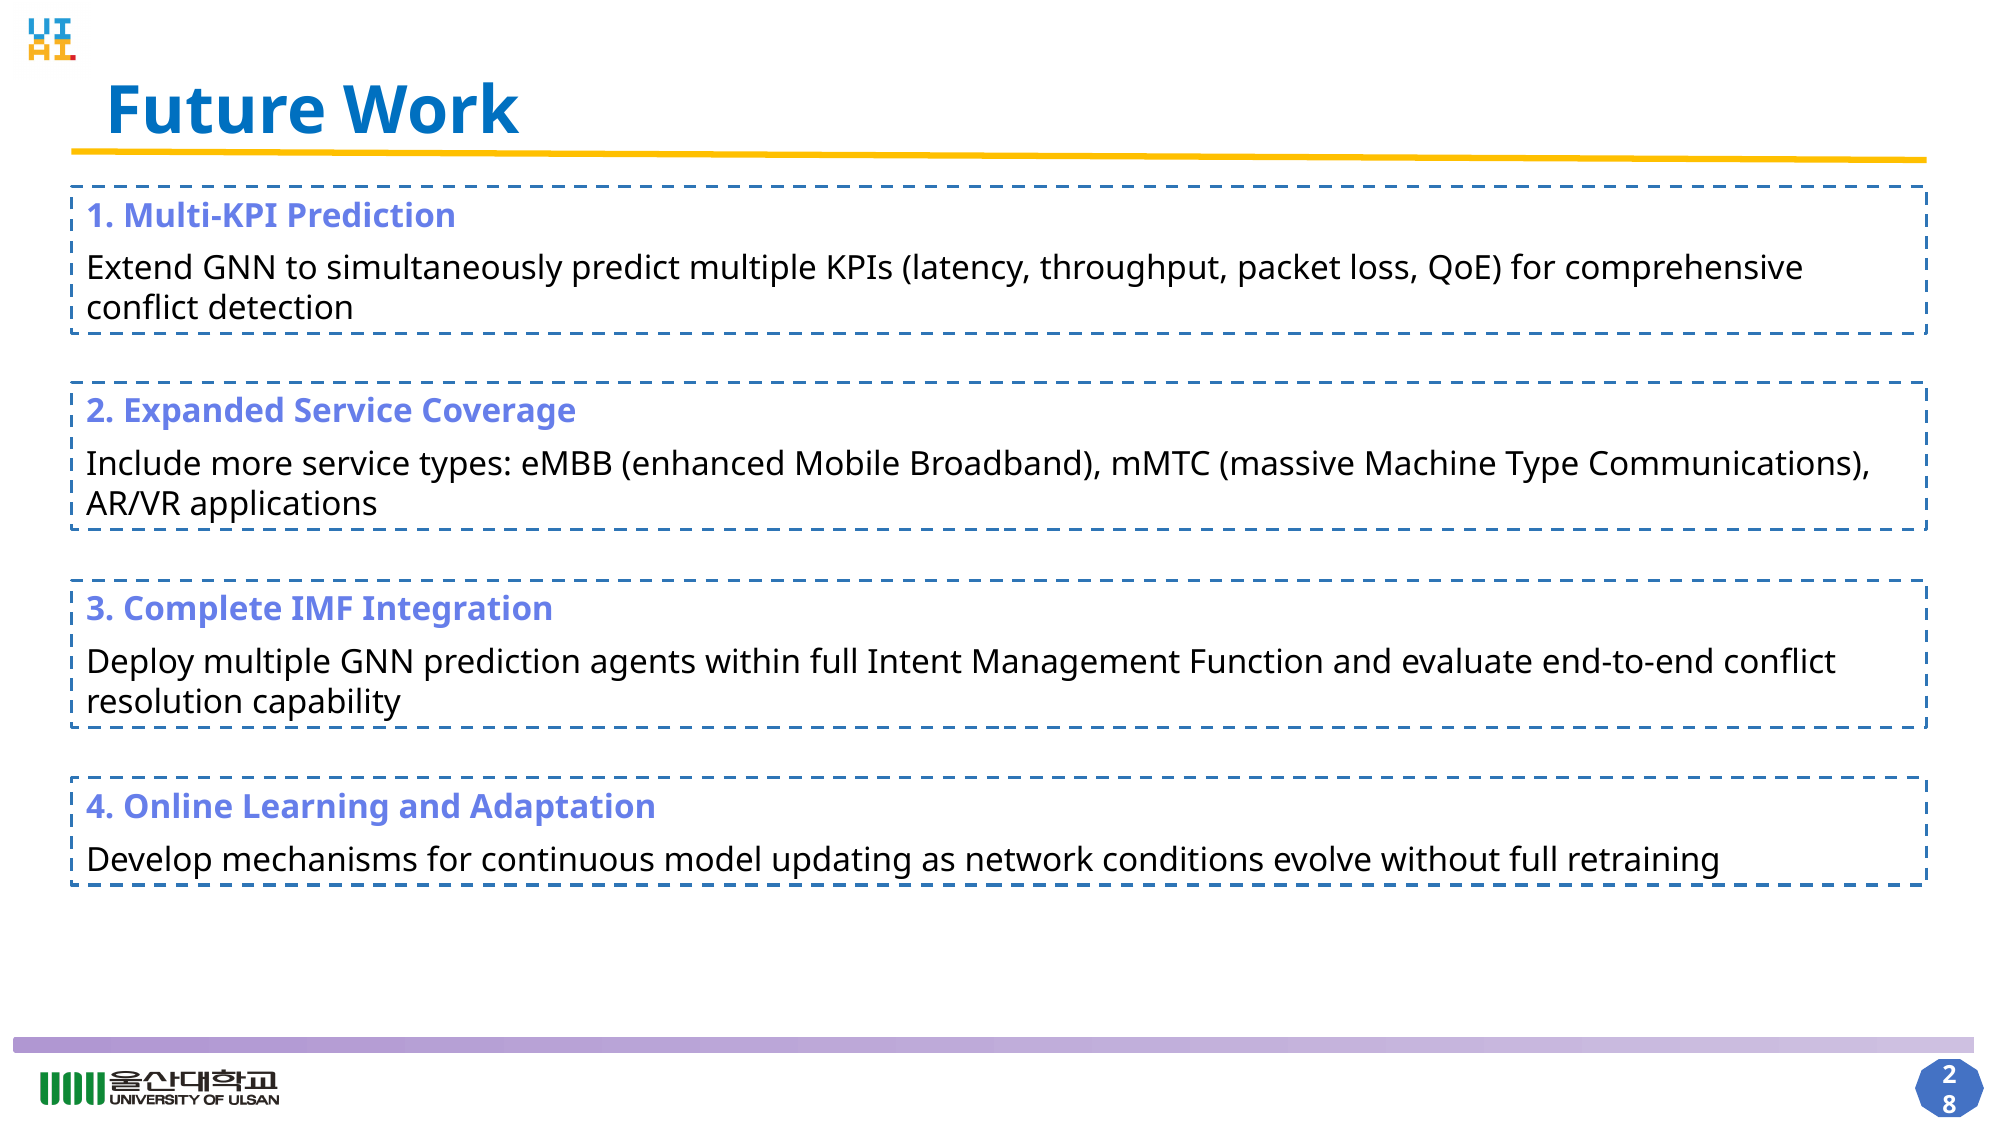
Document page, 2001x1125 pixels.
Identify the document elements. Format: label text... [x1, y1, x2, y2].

text_box 28 [1913, 1058, 1985, 1119]
text_box Future Work [90, 59, 1196, 151]
text_box 4. Online Learning and Adaptation Develop mechanisms for continuous model updating as network conditions evolve without full retraining [71, 777, 1927, 886]
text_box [71, 151, 1927, 160]
picture [15, 1064, 303, 1119]
picture [13, 2, 91, 81]
text_box 3. Complete IMF Integration Deploy multiple GNN prediction agents within full Intent Management Function and evaluate end-to-end conflict resolution capability [71, 580, 1927, 728]
text_box 2. Expanded Service Coverage Include more service types: eMBB (enhanced Mobile Broadband), mMTC (massive Machine Type Communications), AR/VR applications [71, 382, 1927, 530]
text_box 1. Multi-KPI Prediction Extend GNN to simultaneously predict multiple KPIs (latency, throughput, packet loss, QoE) for comprehensive conflict detection [71, 186, 1927, 334]
text_box [12, 1035, 1976, 1054]
